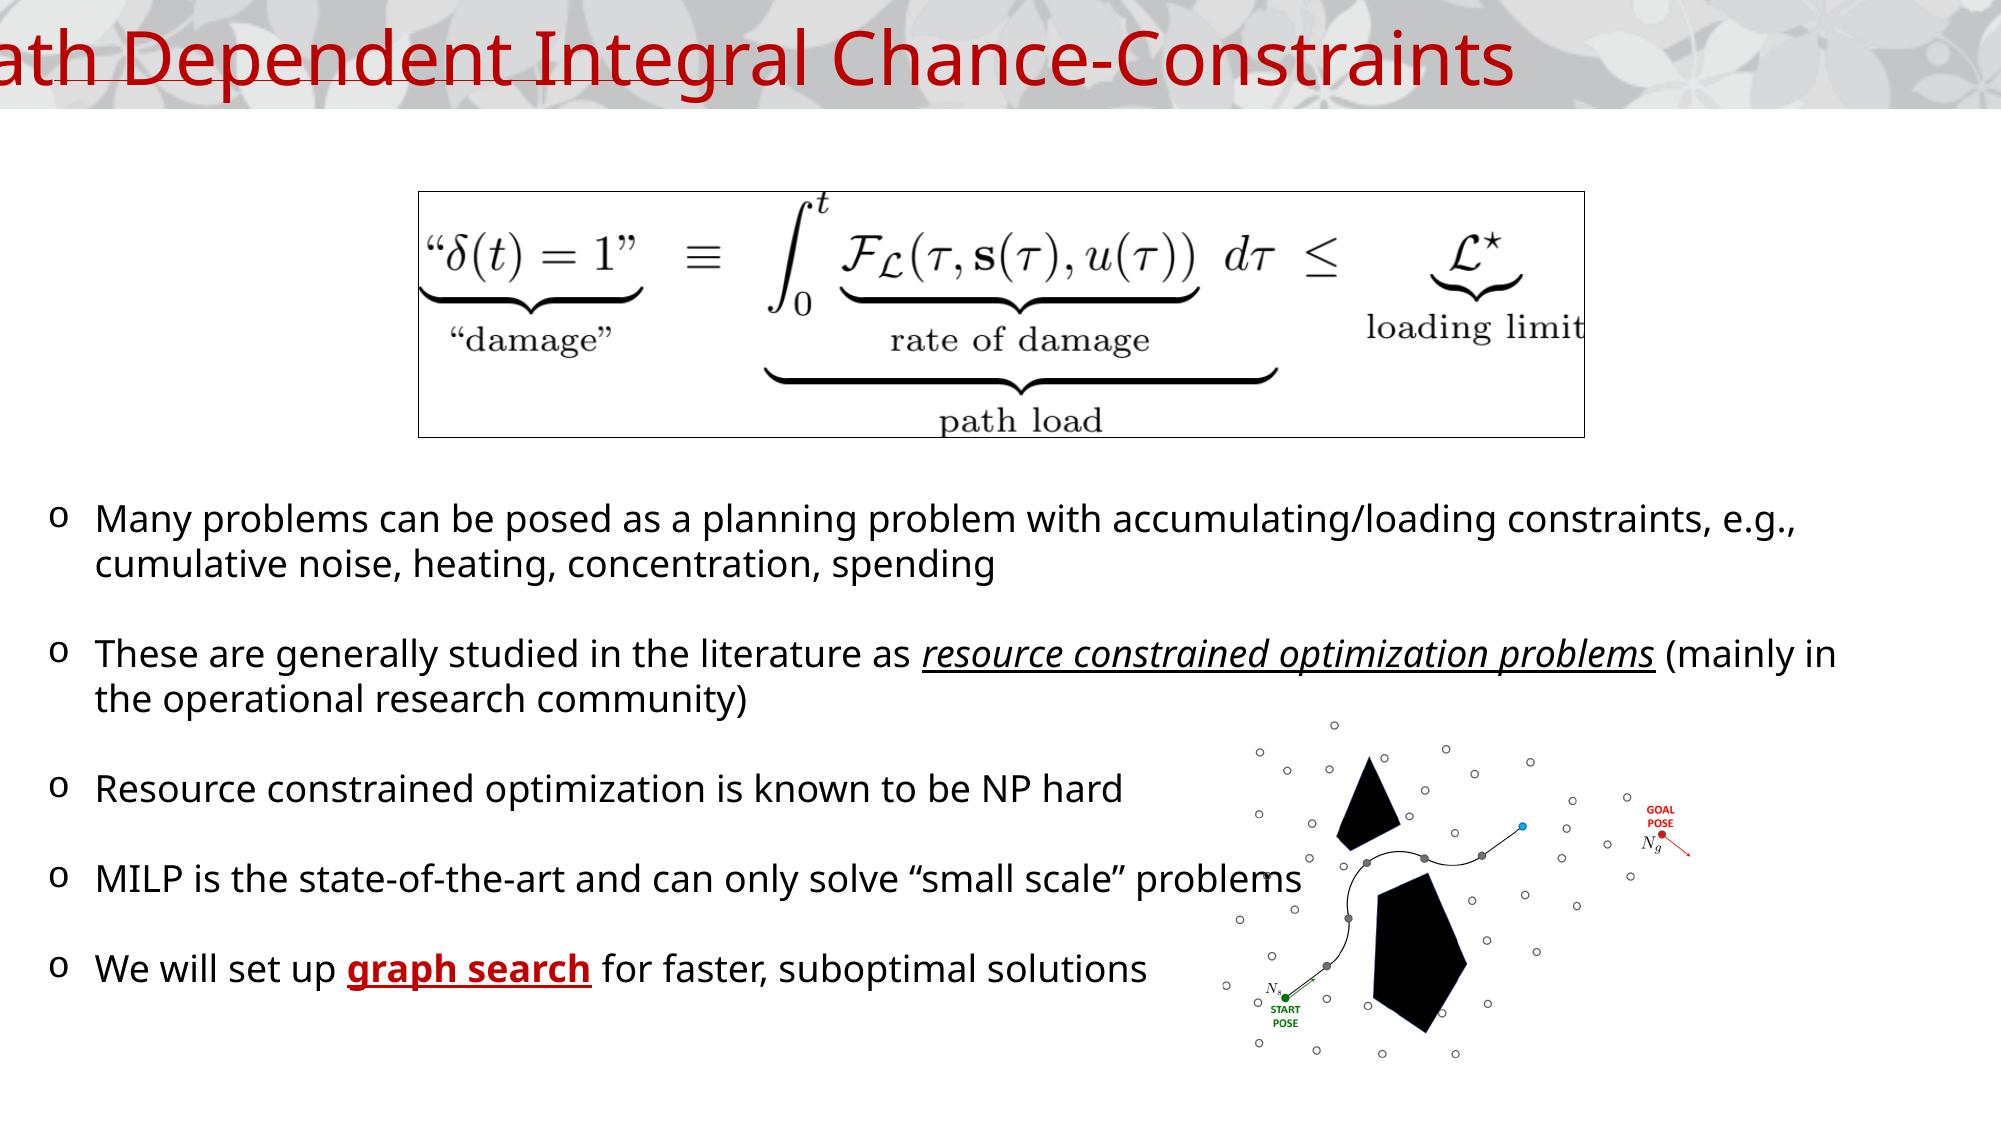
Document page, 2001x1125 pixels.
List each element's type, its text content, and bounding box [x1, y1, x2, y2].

picture [1222, 721, 1693, 1058]
text_box Many problems can be posed as a planning problem with accumulating/loading constraints, e.g., cumulative noise, heating, concentration, spending These are generally studied in the literature as resource constrained optimization problems (mainly in the operational research community) Resource constrained optimization is known to be NP hard MILP is the state-of-the-art and can only solve “small scale” problems We will set up graph search for faster, suboptimal solutions [32, 487, 1908, 997]
picture [0, 0, 2000, 109]
picture [418, 191, 1585, 438]
